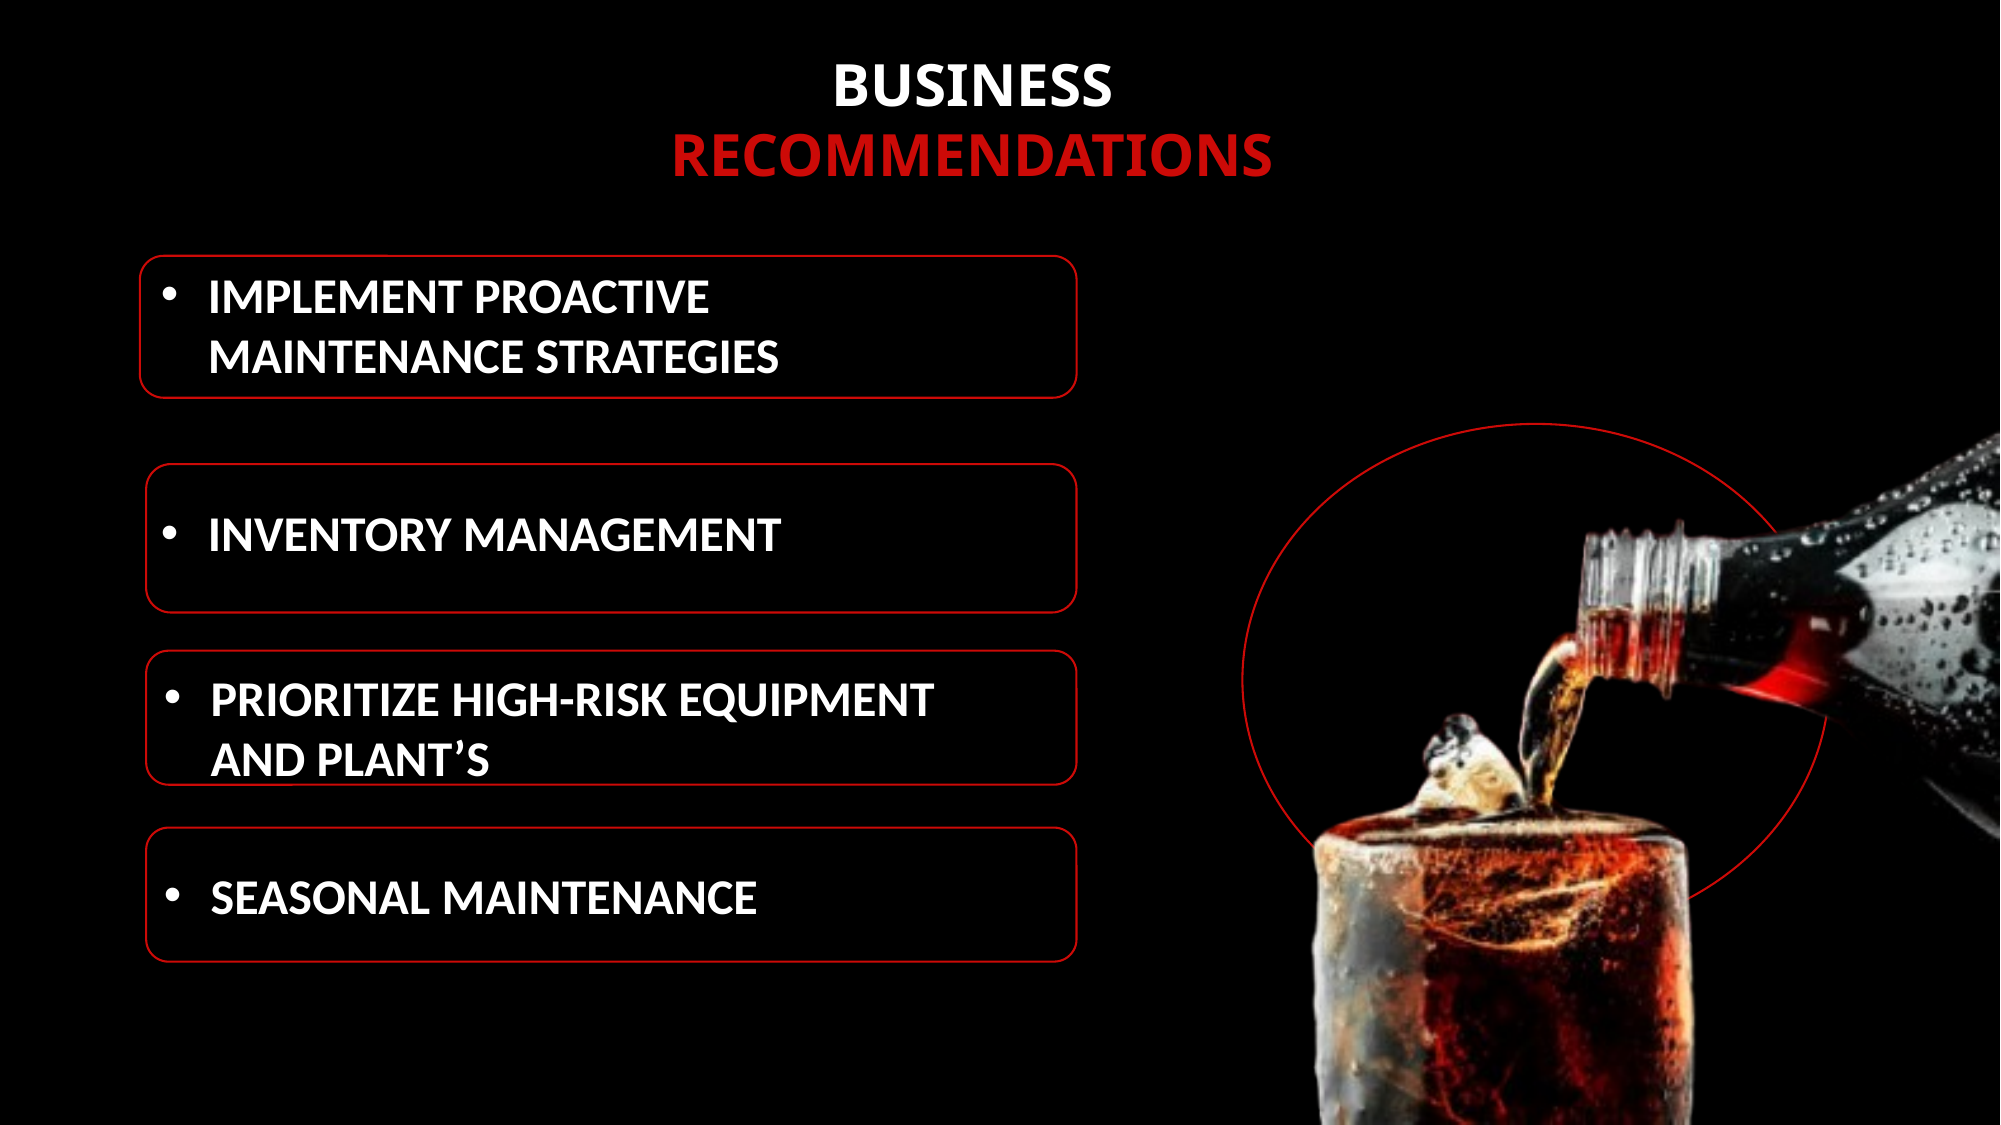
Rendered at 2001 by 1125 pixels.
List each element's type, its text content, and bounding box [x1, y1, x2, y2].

text_box [145, 463, 1078, 614]
text_box IMPLEMENT PROACTIVE MAINTENANCE STRATEGIES [146, 255, 973, 391]
text_box INVENTORY MANAGEMENT [146, 494, 976, 570]
text_box [150, 649, 1078, 786]
text_box SEASONAL MAINTENANCE [148, 856, 979, 932]
text_box BUSINESS RECOMMENDATIONS [557, 40, 1387, 196]
text_box [138, 254, 1078, 399]
picture [1242, 423, 2000, 1125]
text_box PRIORITIZE HIGH-RISK EQUIPMENT AND PLANT’S [148, 658, 979, 794]
text_box [145, 826, 1078, 963]
